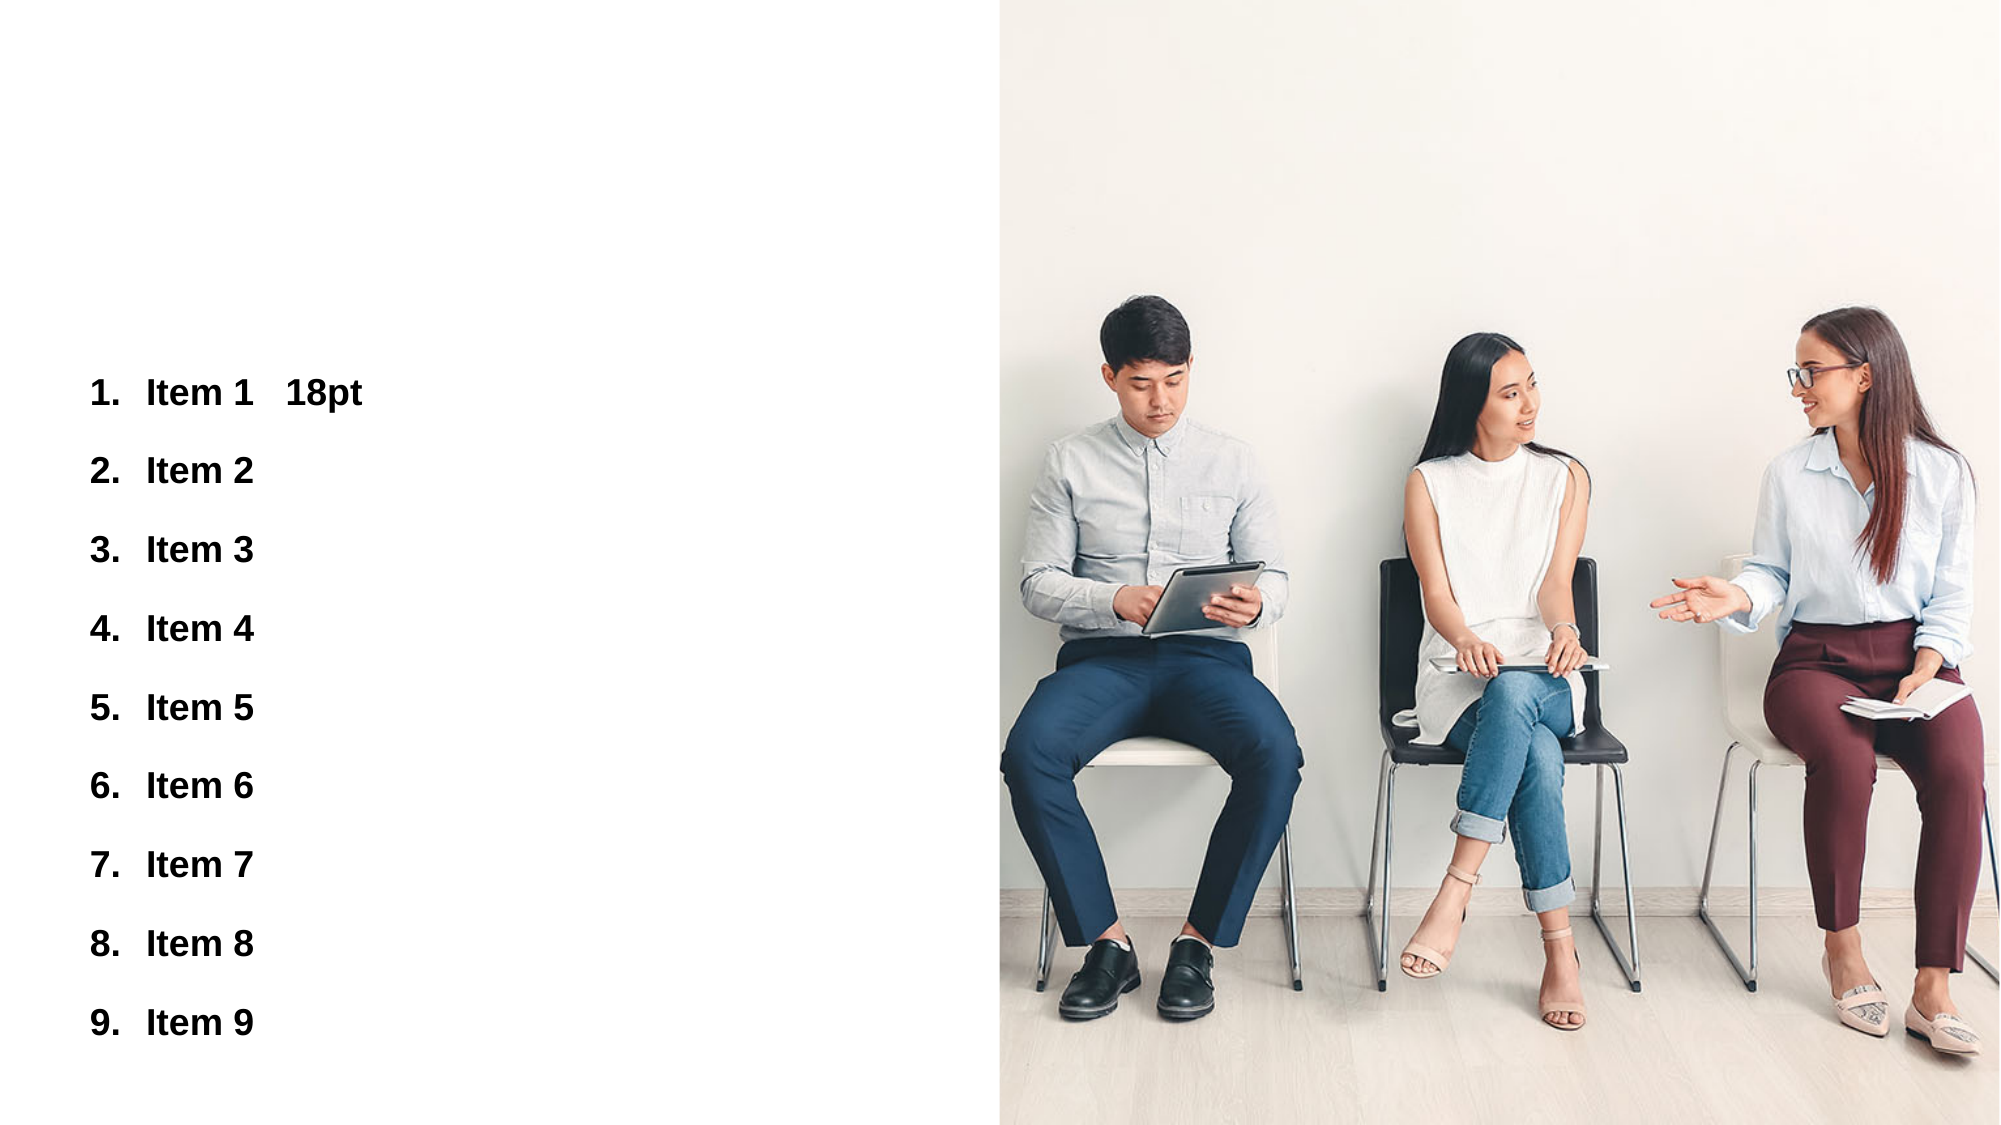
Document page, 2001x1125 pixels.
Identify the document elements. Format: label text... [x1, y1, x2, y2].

list Item 1 18pt Item 2 Item 3 Item 4 Item 5 Item 6 Item 7 Item 8 Item 9 [89, 326, 740, 1035]
picture [999, 0, 2000, 1125]
